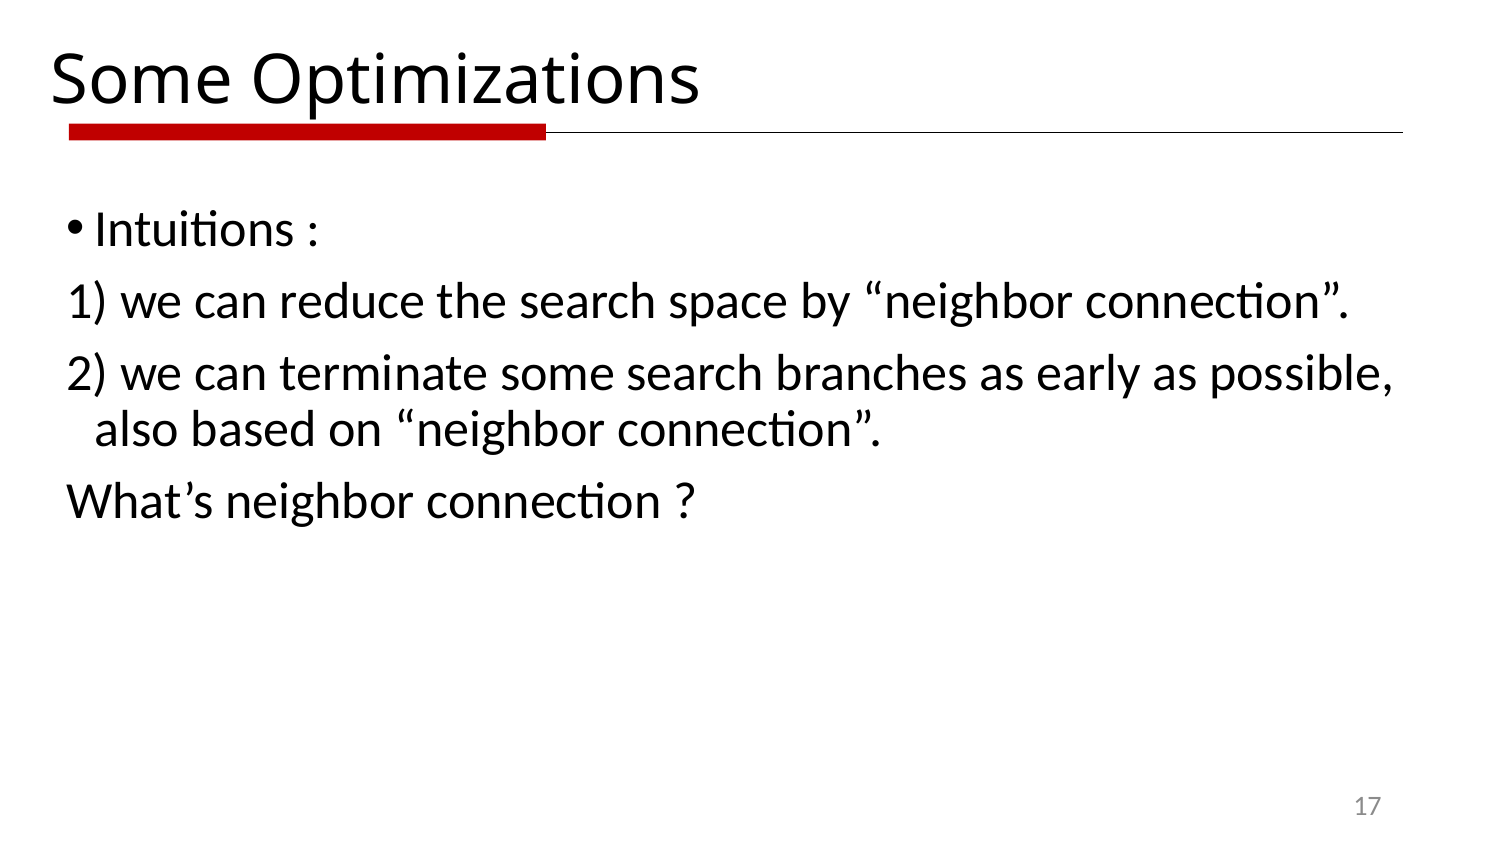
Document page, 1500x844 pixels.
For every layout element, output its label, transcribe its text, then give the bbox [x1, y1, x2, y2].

list Intuitions : 1) we can reduce the search space by “neighbor connection”. 2) we can terminate some search branches as early as possible, also based on “neighbor connection”. What’s neighbor connection ? [51, 194, 1449, 730]
title Some Optimizations [35, 0, 1330, 164]
text_box [68, 133, 547, 142]
slide_number 17 [1059, 782, 1397, 827]
text_box [68, 123, 547, 132]
